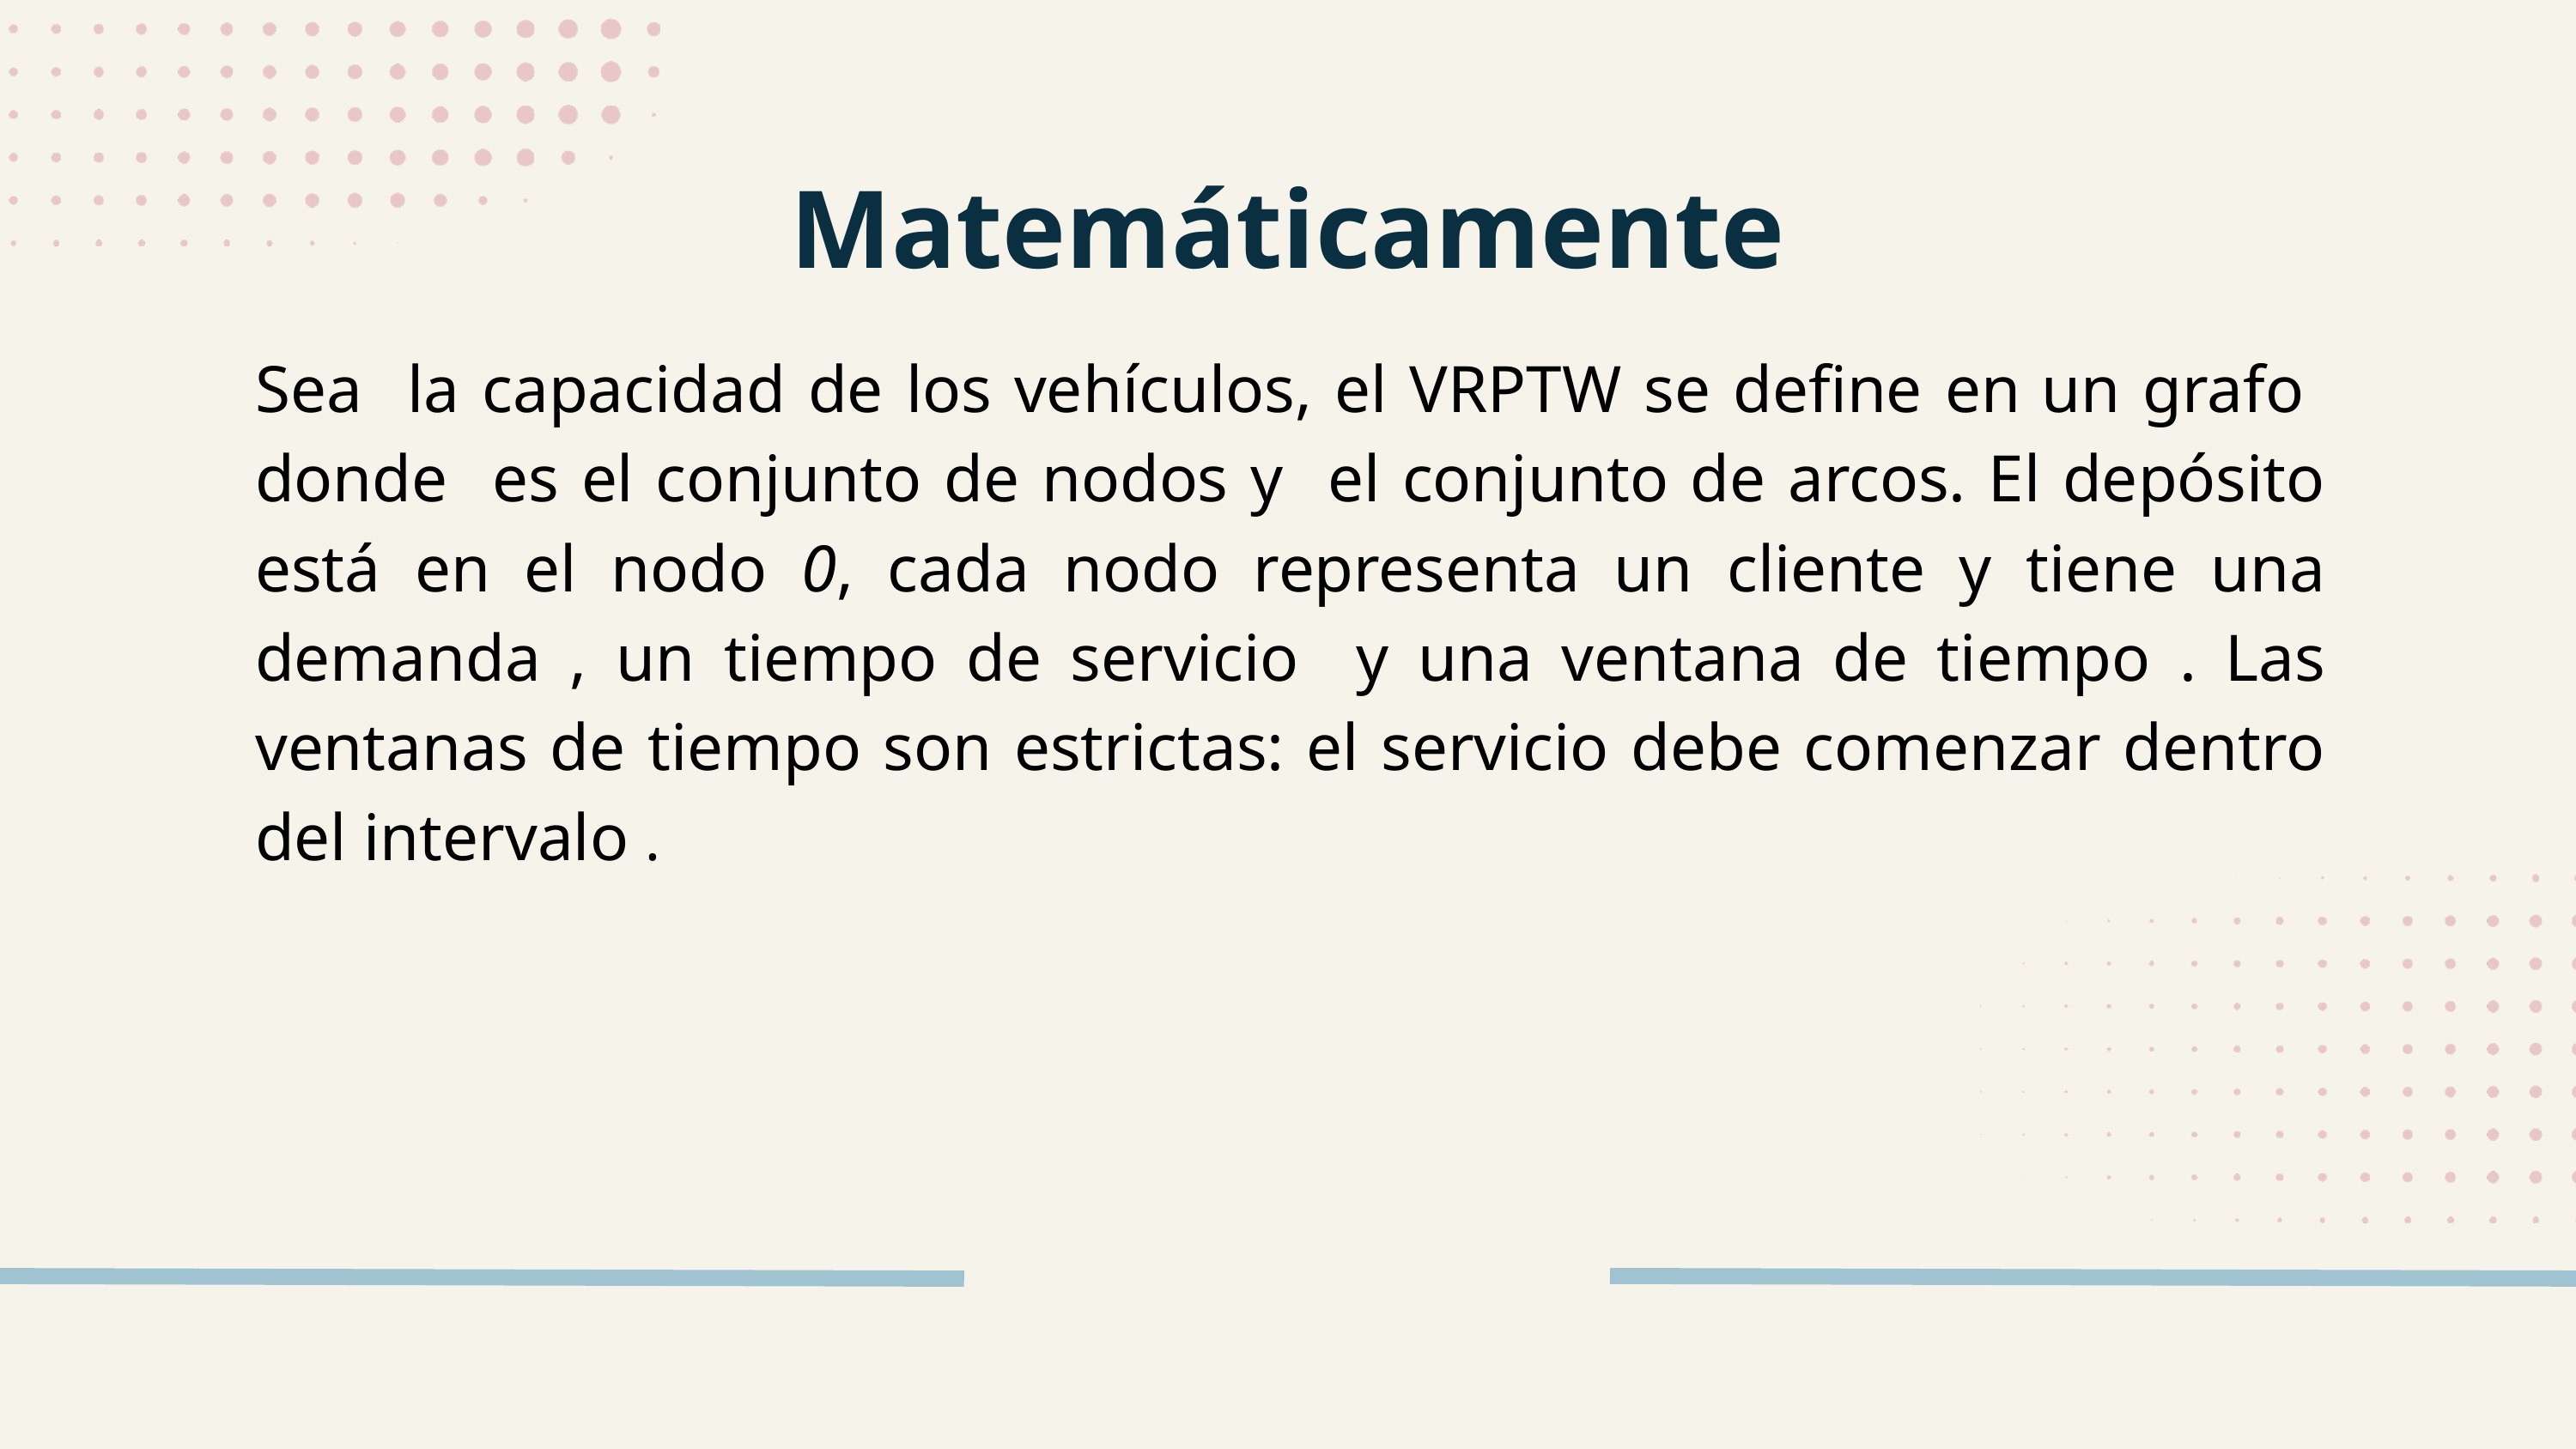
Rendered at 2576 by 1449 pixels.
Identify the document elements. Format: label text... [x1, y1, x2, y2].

text_box [0, 0, 660, 246]
text_box [1938, 874, 2576, 1223]
text_box Matemáticamente [359, 127, 2216, 290]
